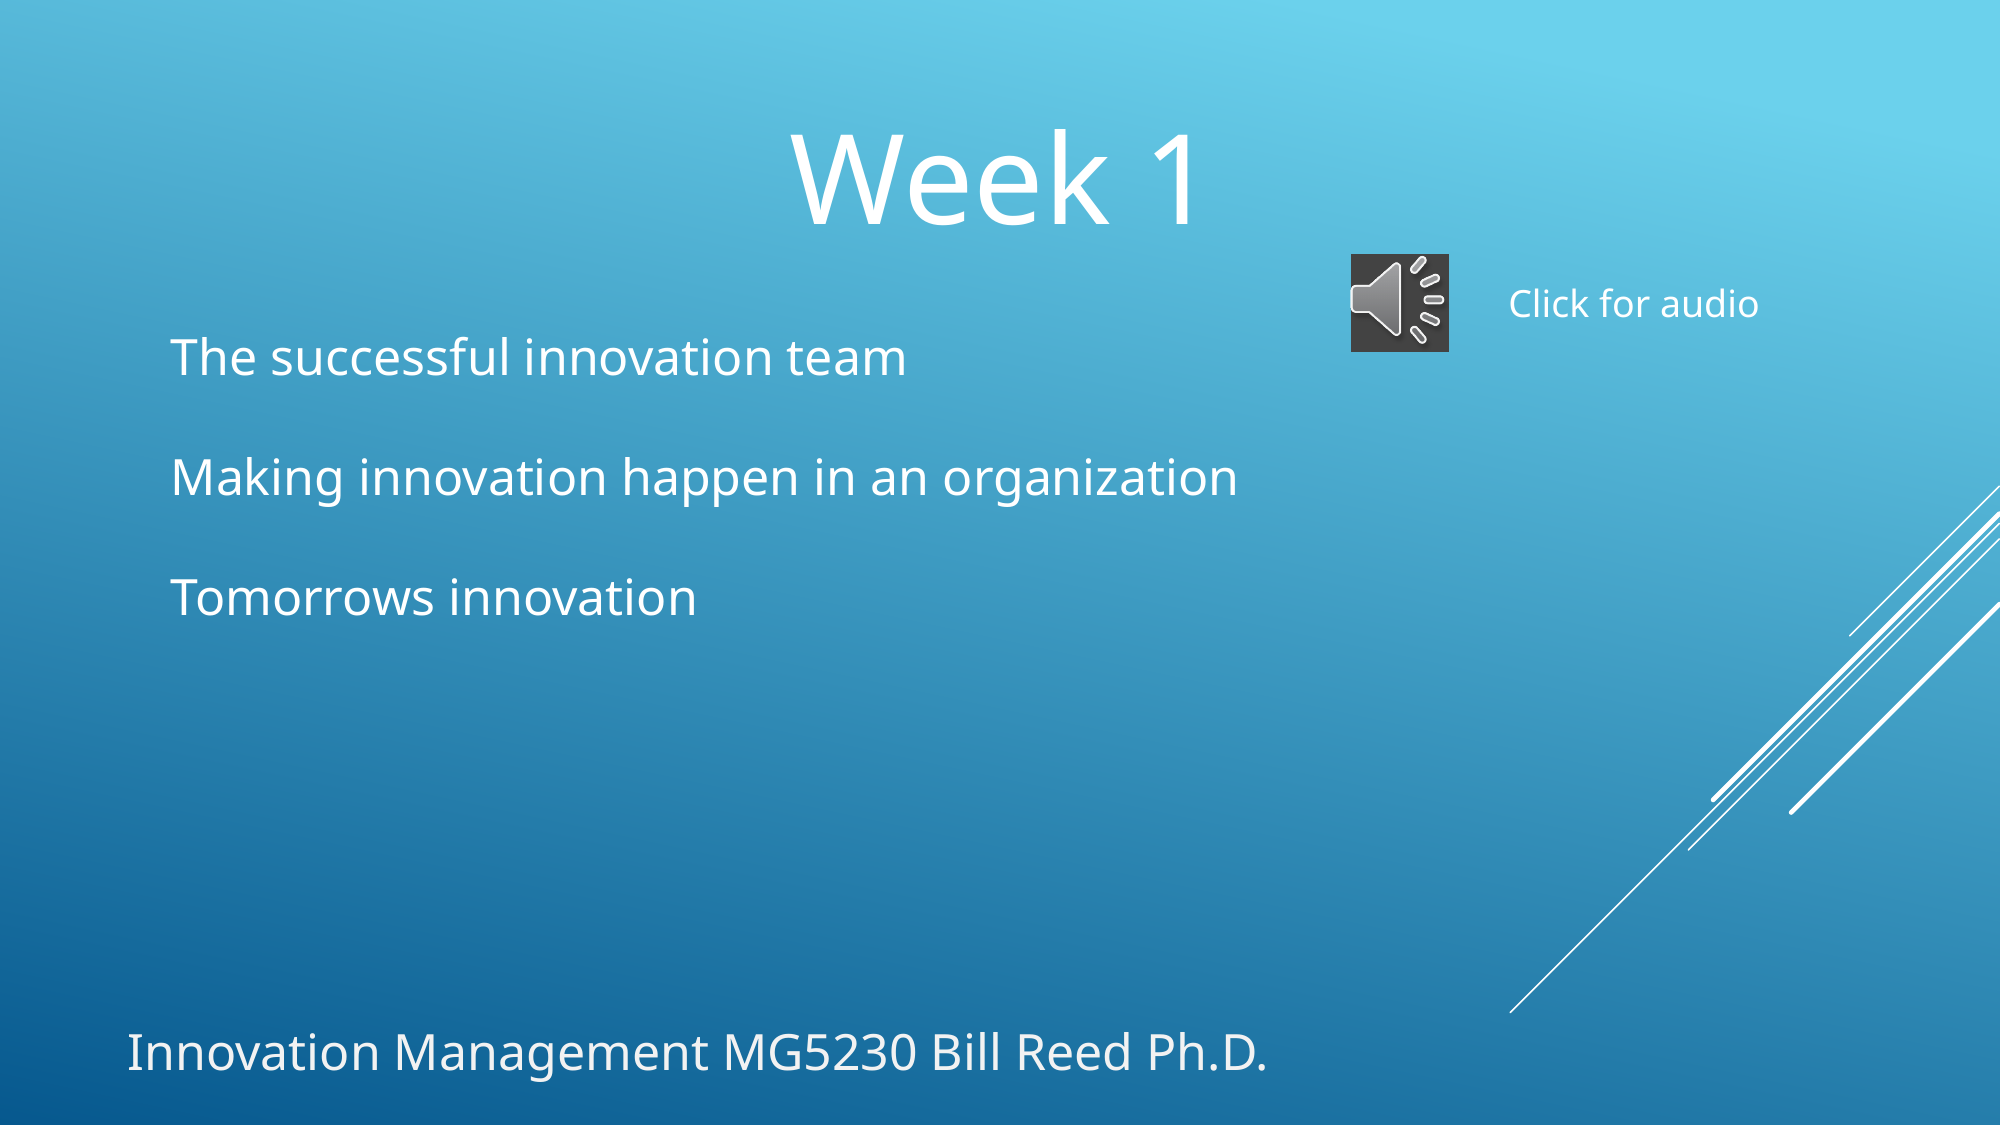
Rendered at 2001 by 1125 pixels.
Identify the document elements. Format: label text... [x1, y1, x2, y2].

text_box Week 1 [112, 92, 1892, 407]
text_box Click for audio [1493, 272, 1892, 333]
text_box The successful innovation team Making innovation happen in an organization Tomorrows innovation [156, 318, 1849, 1024]
footer Innovation Management MG5230 Bill Reed Ph.D. [112, 1012, 1350, 1073]
picture [1349, 252, 1451, 354]
